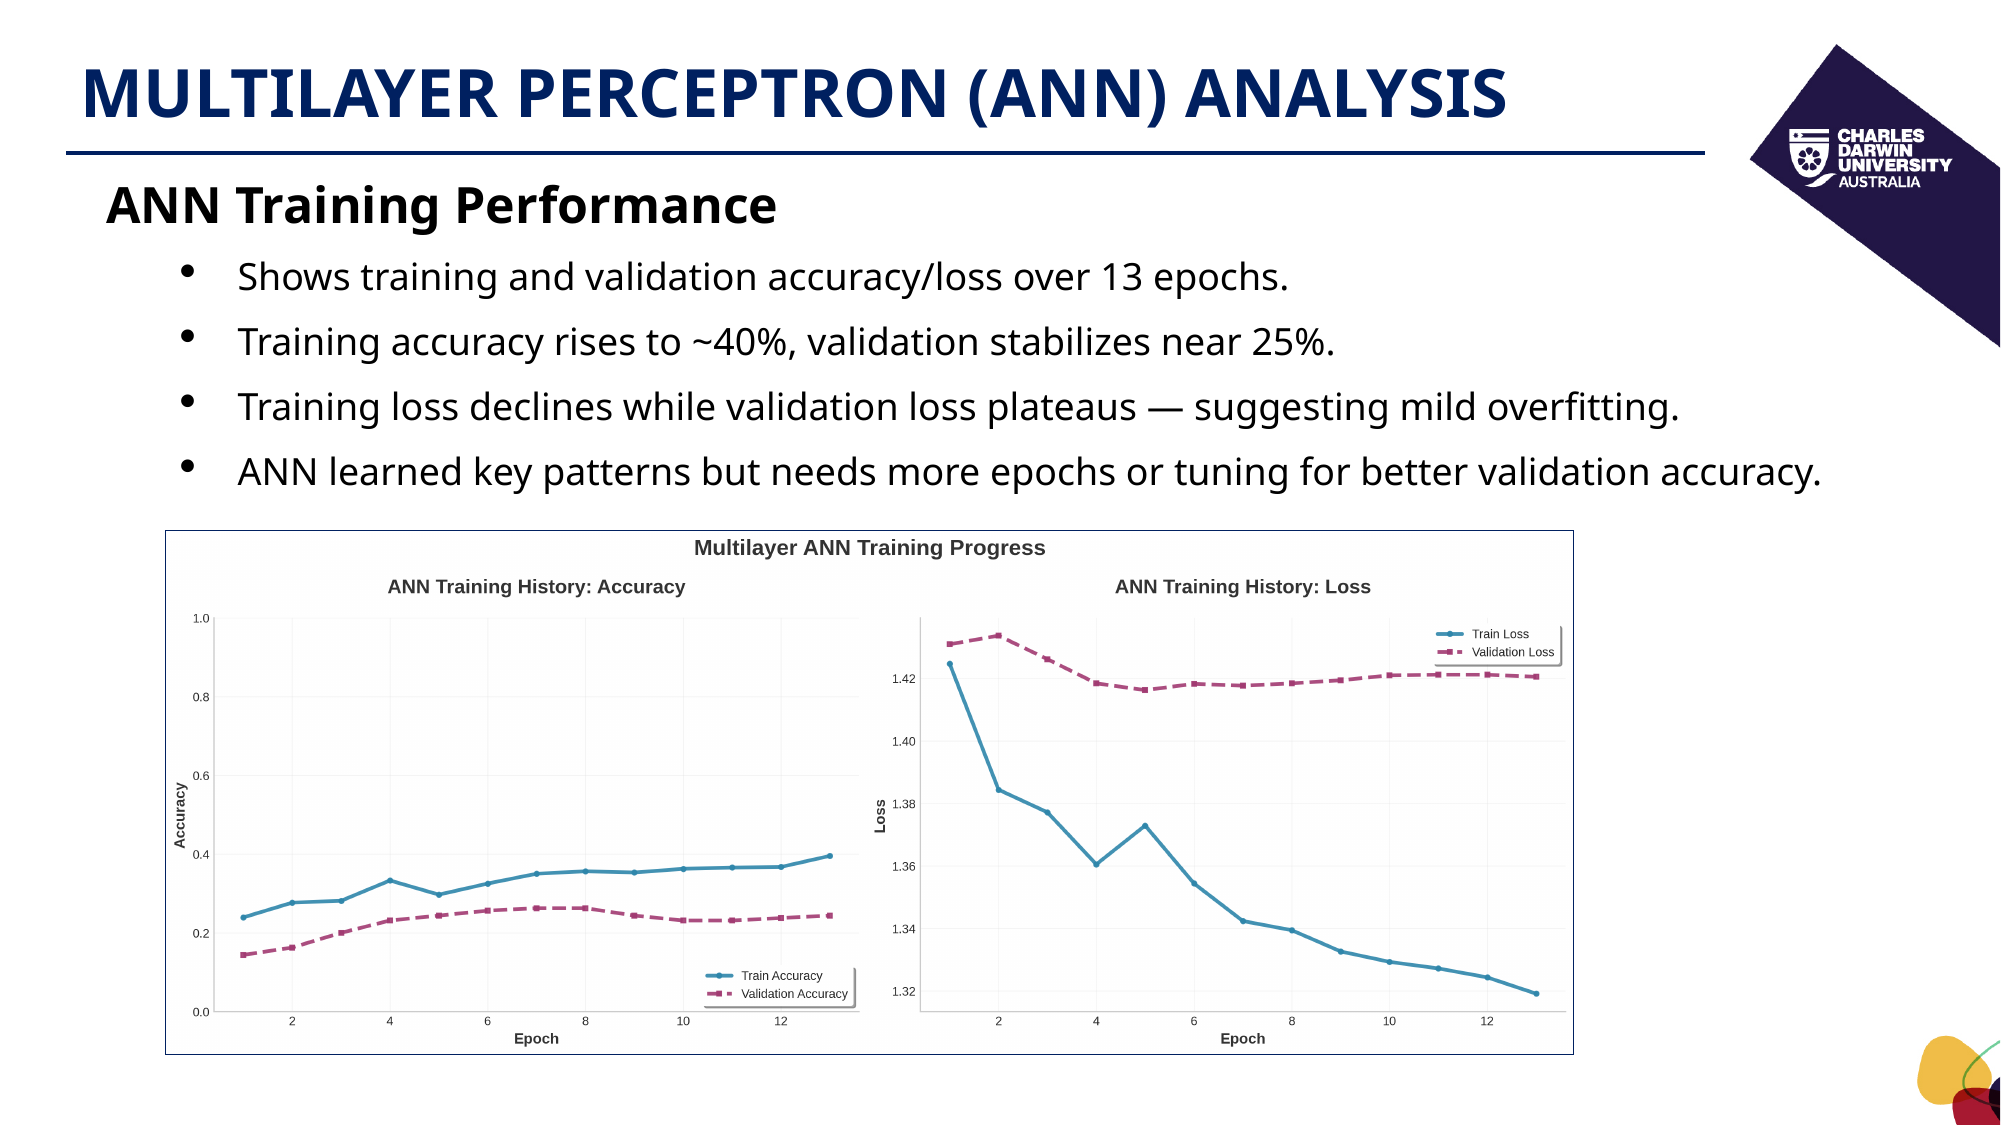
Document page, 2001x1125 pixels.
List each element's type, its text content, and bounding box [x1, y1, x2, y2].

text_box MULTILAYER PERCEPTRON (ANN) ANALYSIS [66, 43, 1977, 138]
picture [0, 0, 2001, 1125]
text_box ANN Training Performance Shows training and validation accuracy/loss over 13 epochs. Training accuracy rises to ~40%, validation stabilizes near 25%. Training loss declines while validation loss plateaus — suggesting mild overfitting. ANN learned key patterns but needs more epochs or tuning for better validation accuracy. [91, 162, 1856, 501]
